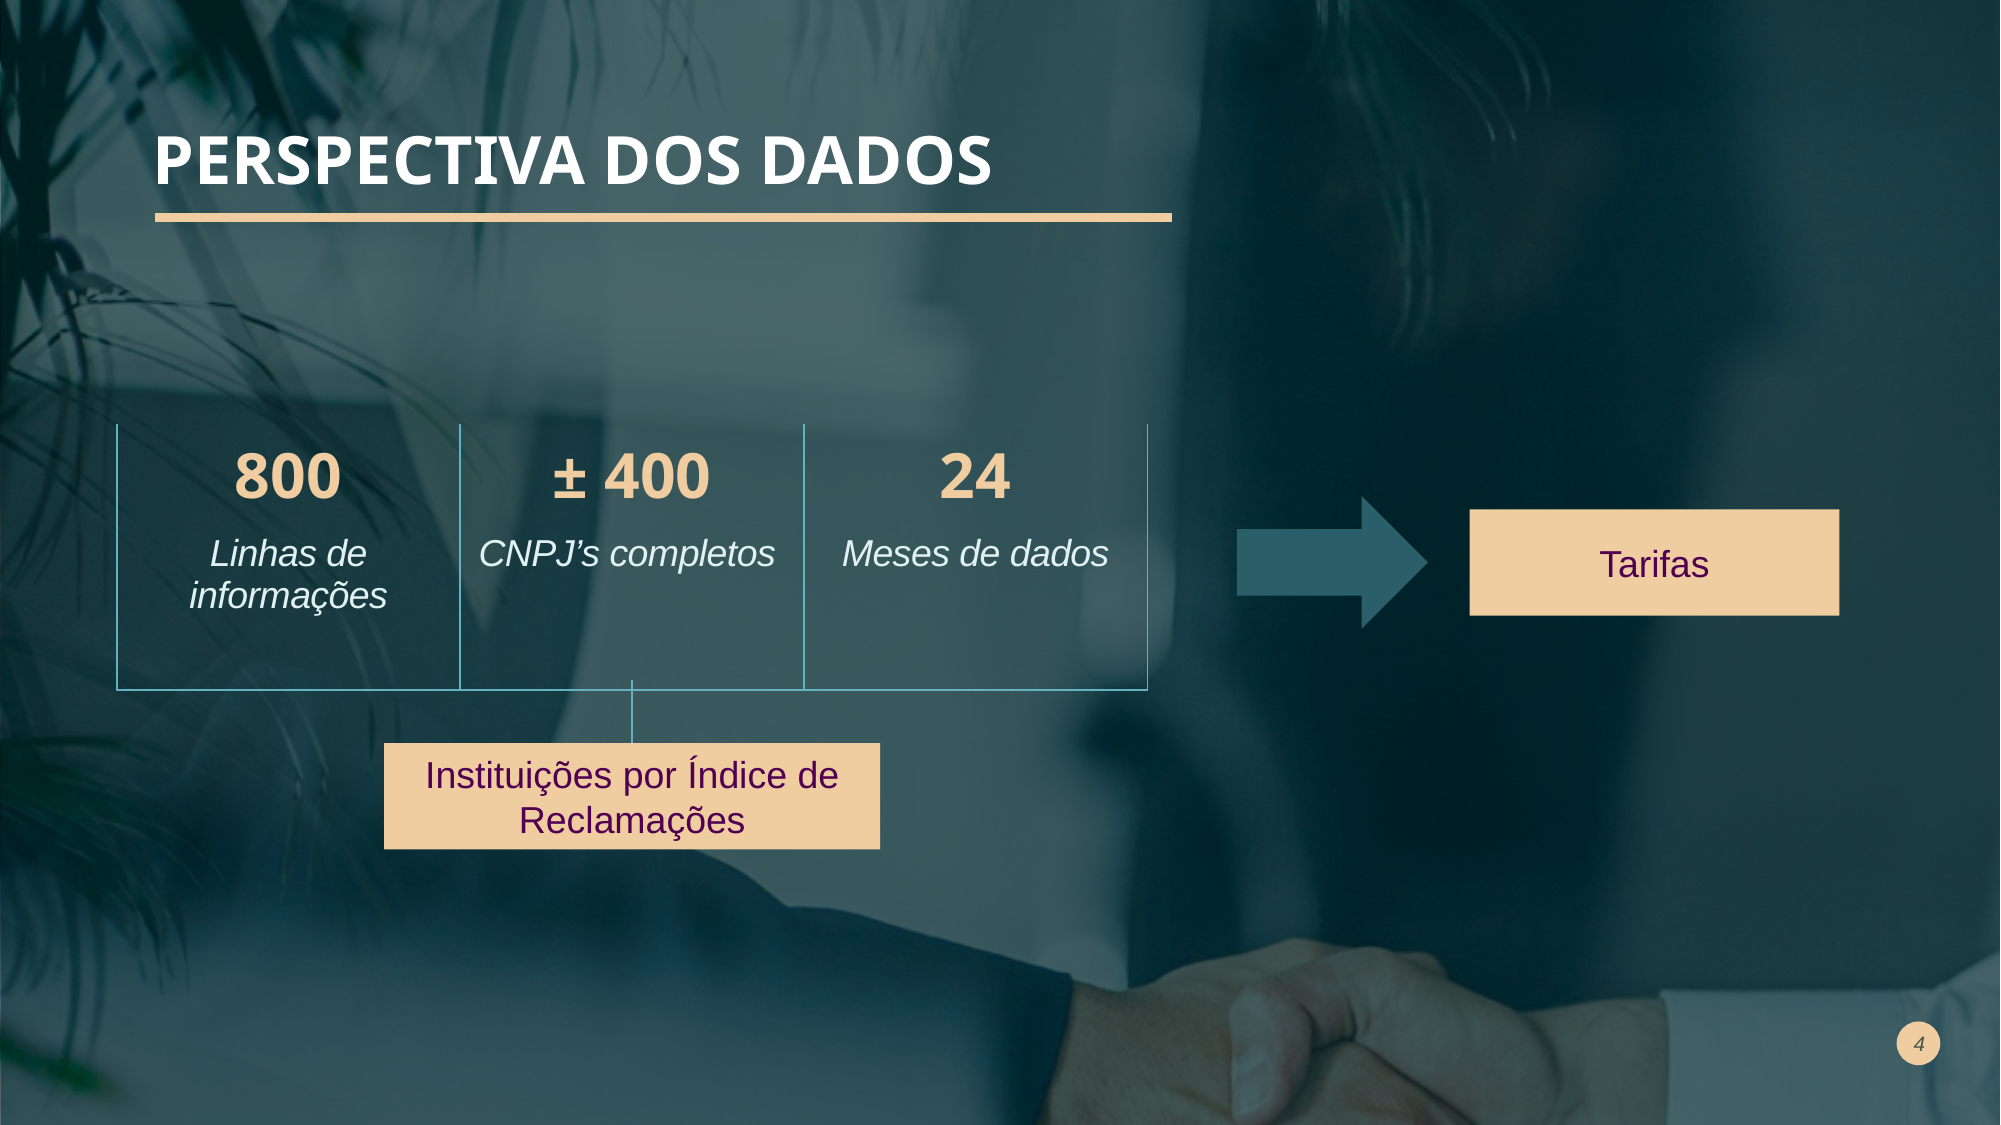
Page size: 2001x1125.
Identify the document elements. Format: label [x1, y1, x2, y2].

list [0, 0, 2000, 1125]
